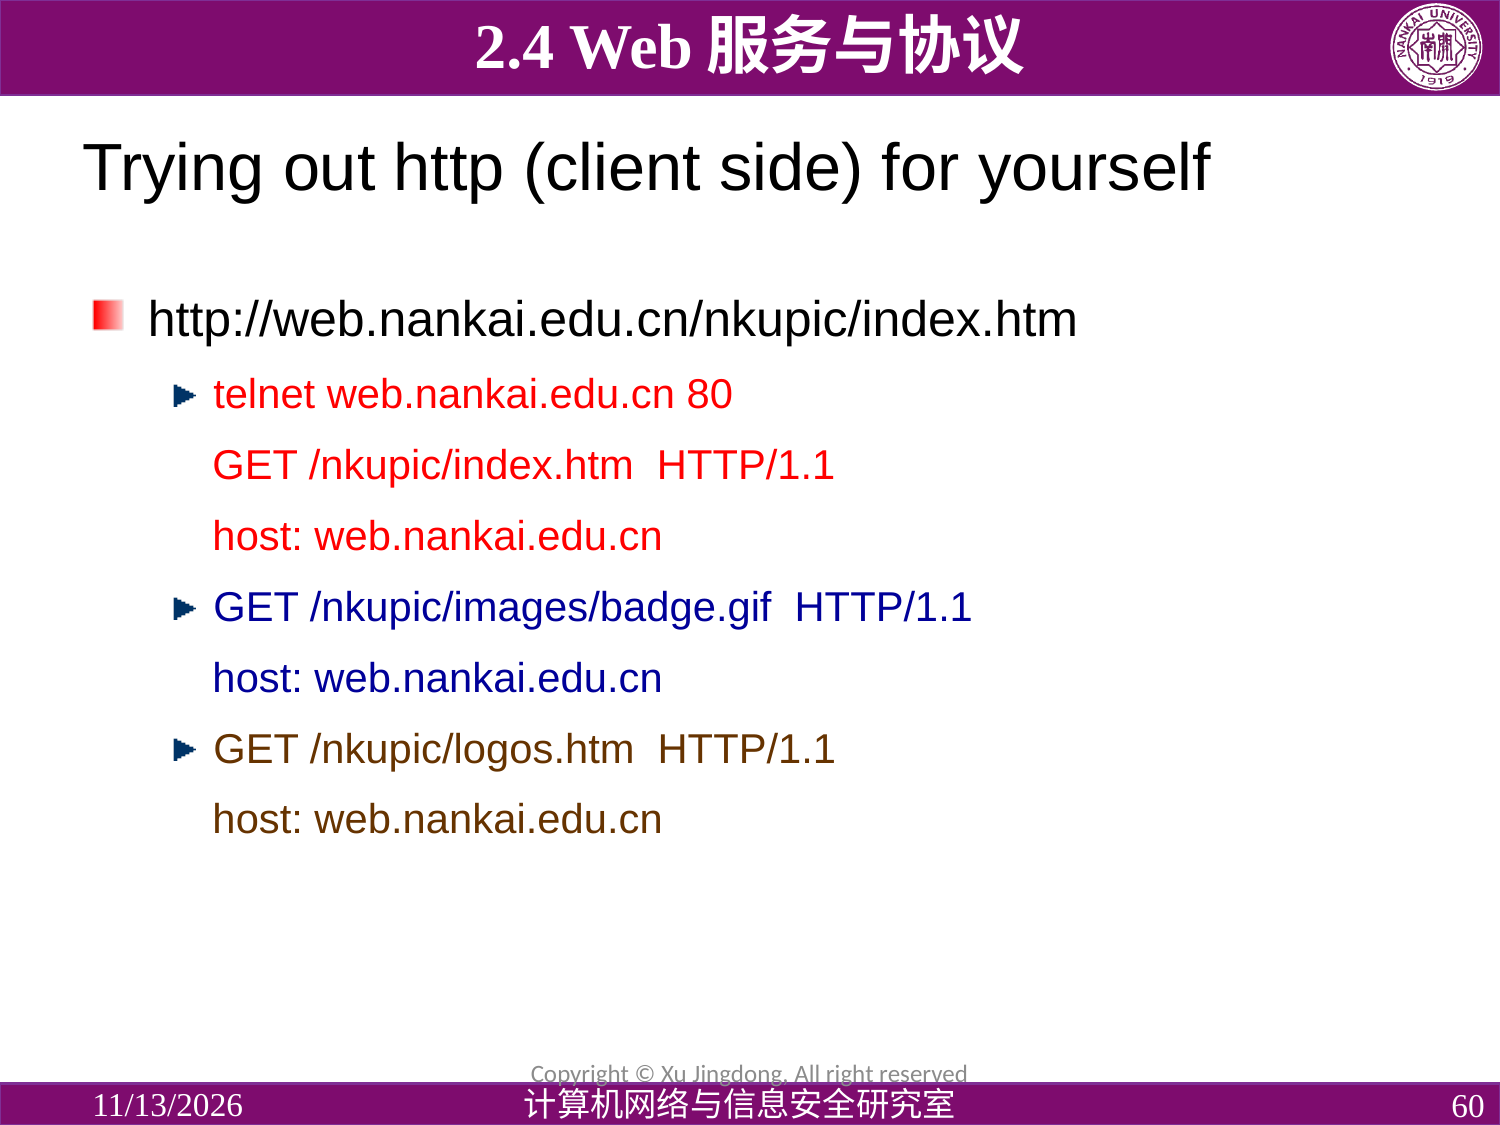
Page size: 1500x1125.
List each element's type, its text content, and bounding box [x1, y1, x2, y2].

picture [1391, 4, 1482, 90]
title Trying out http (client side) for yourself [67, 59, 1397, 278]
text_box 2.4 Web服务与协议 [108, 5, 1391, 90]
picture [166, 731, 196, 761]
picture [91, 298, 127, 334]
picture [166, 590, 196, 620]
picture [166, 377, 196, 407]
text_box http://web.nankai.edu.cn/nkupic/index.htm telnet web.nankai.edu.cn 80 GET /nkupic/index.htm HTTP/1.1 host: web.nankai.edu.cn GET /nkupic/images/badge.gif HTTP/1.1 host: web.nankai.edu.cn GET /nkupic/logos.htm HTTP/1.1 host: web.nankai.edu.cn [76, 278, 1447, 941]
footer Copyright © Xu Jingdong, All right reserved [496, 1042, 1004, 1103]
